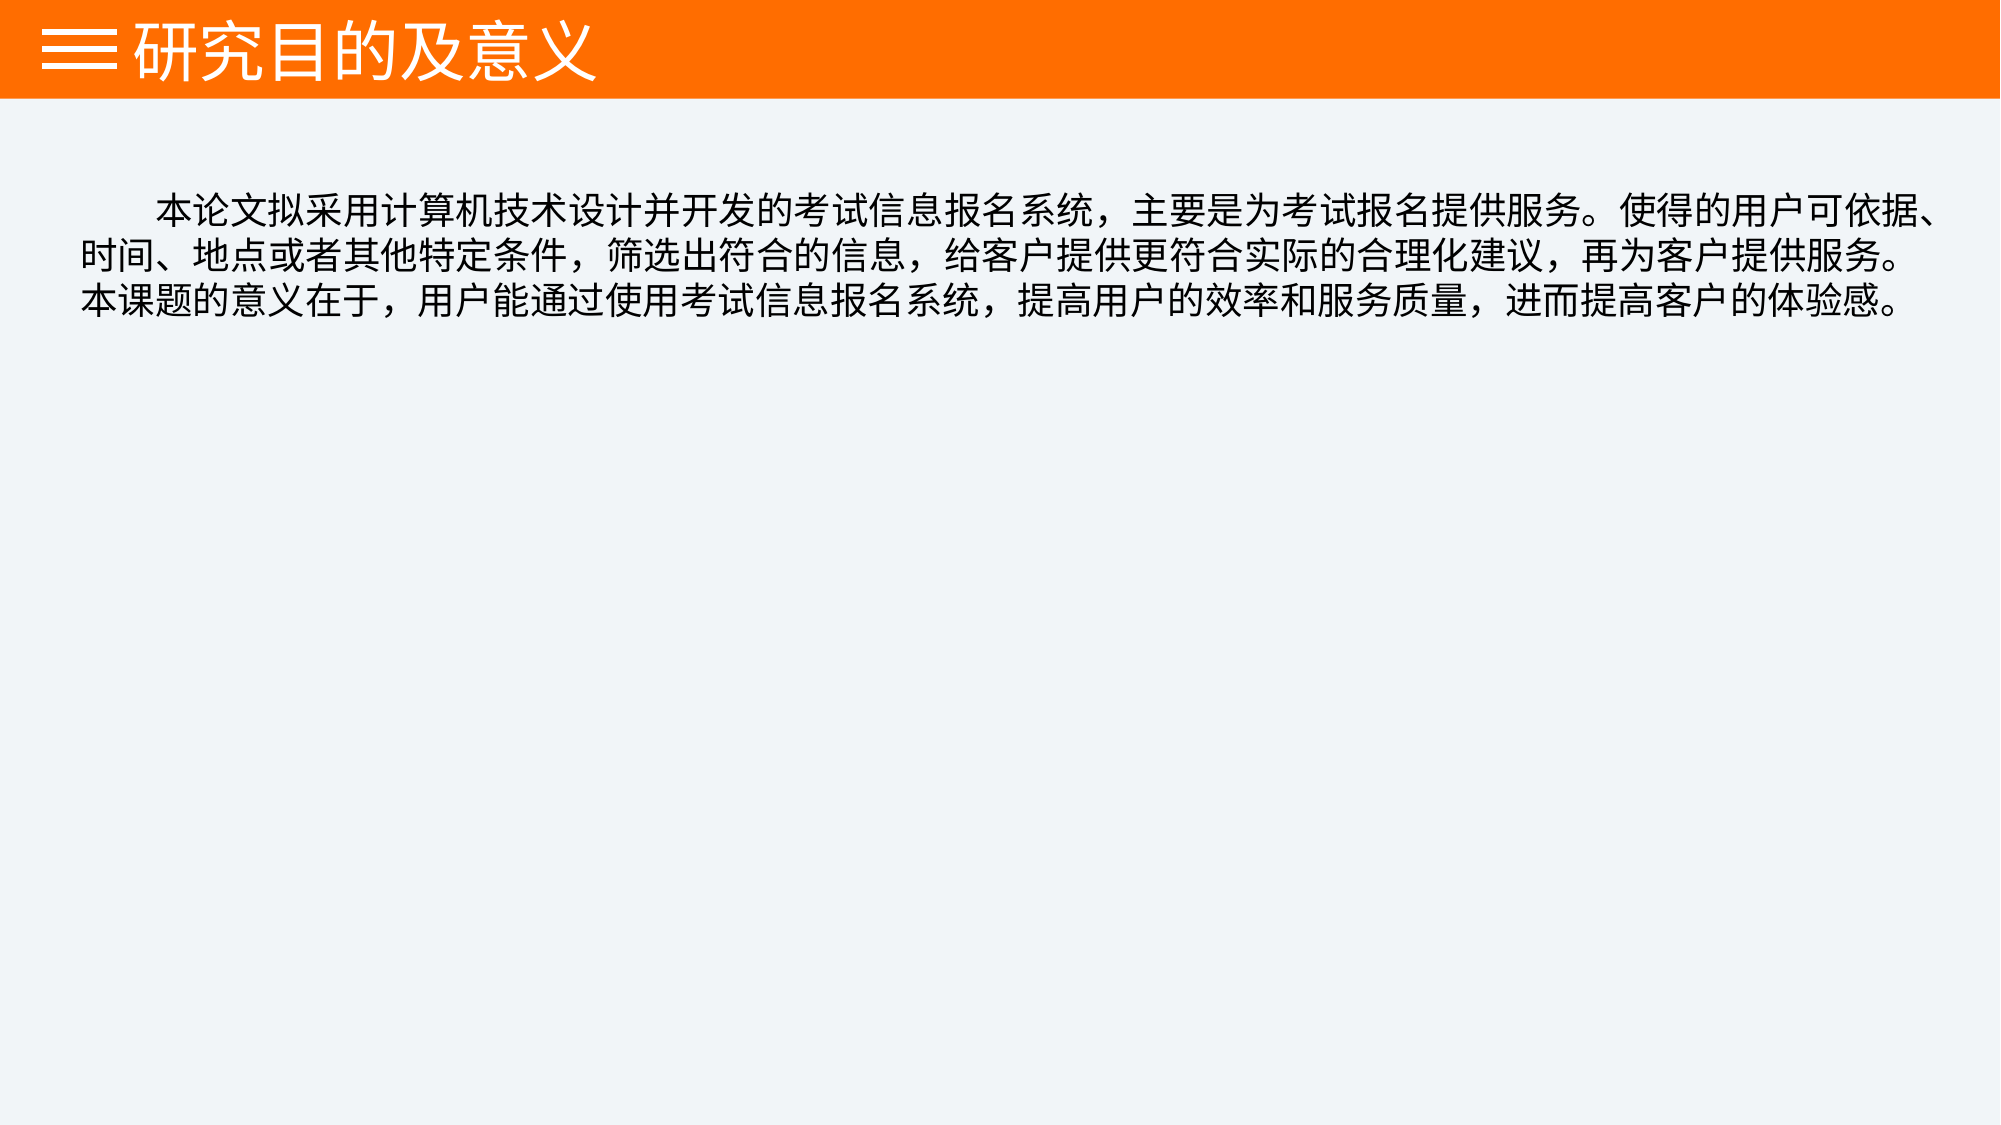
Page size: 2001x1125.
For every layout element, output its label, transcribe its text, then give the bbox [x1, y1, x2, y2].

text_box [0, 0, 2000, 100]
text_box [42, 32, 118, 67]
text_box 本论文拟采用计算机技术设计并开发的考试信息报名系统，主要是为考试报名提供服务。使得的用户可依据、时间、地点或者其他特定条件，筛选出符合的信息，给客户提供更符合实际的合理化建议，再为客户提供服务。本课题的意义在于，用户能通过使用考试信息报名系统，提高用户的效率和服务质量，进而提高客户的体验感。 [65, 179, 1935, 330]
text_box 研究目的及意义 [117, 2, 1109, 98]
